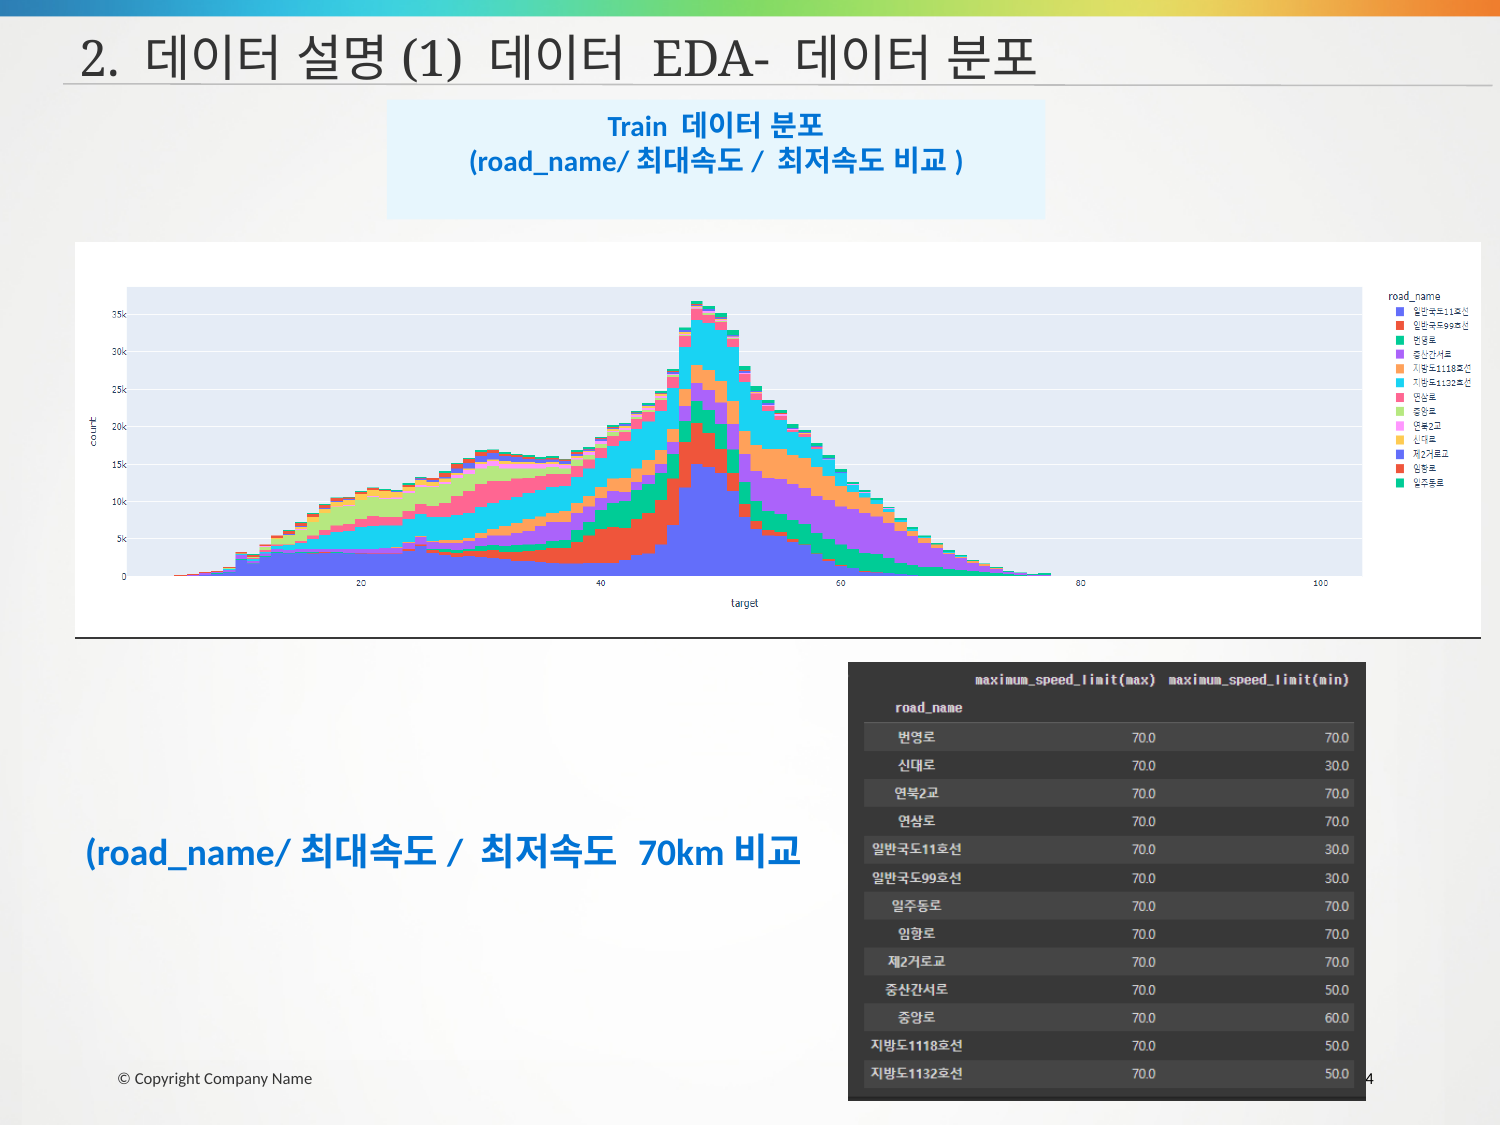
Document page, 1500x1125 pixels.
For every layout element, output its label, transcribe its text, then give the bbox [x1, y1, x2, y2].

text_box 2. 데이터 설명(1) 데이터 EDA- 데이터 분포 [64, 19, 1368, 82]
text_box (road_name/최대속도/ 최저속도 70km비교 [70, 820, 818, 881]
text_box Train 데이터 분포 (road_name/최대속도/ 최저속도 비교) [386, 99, 1046, 220]
picture [0, 0, 1500, 1125]
